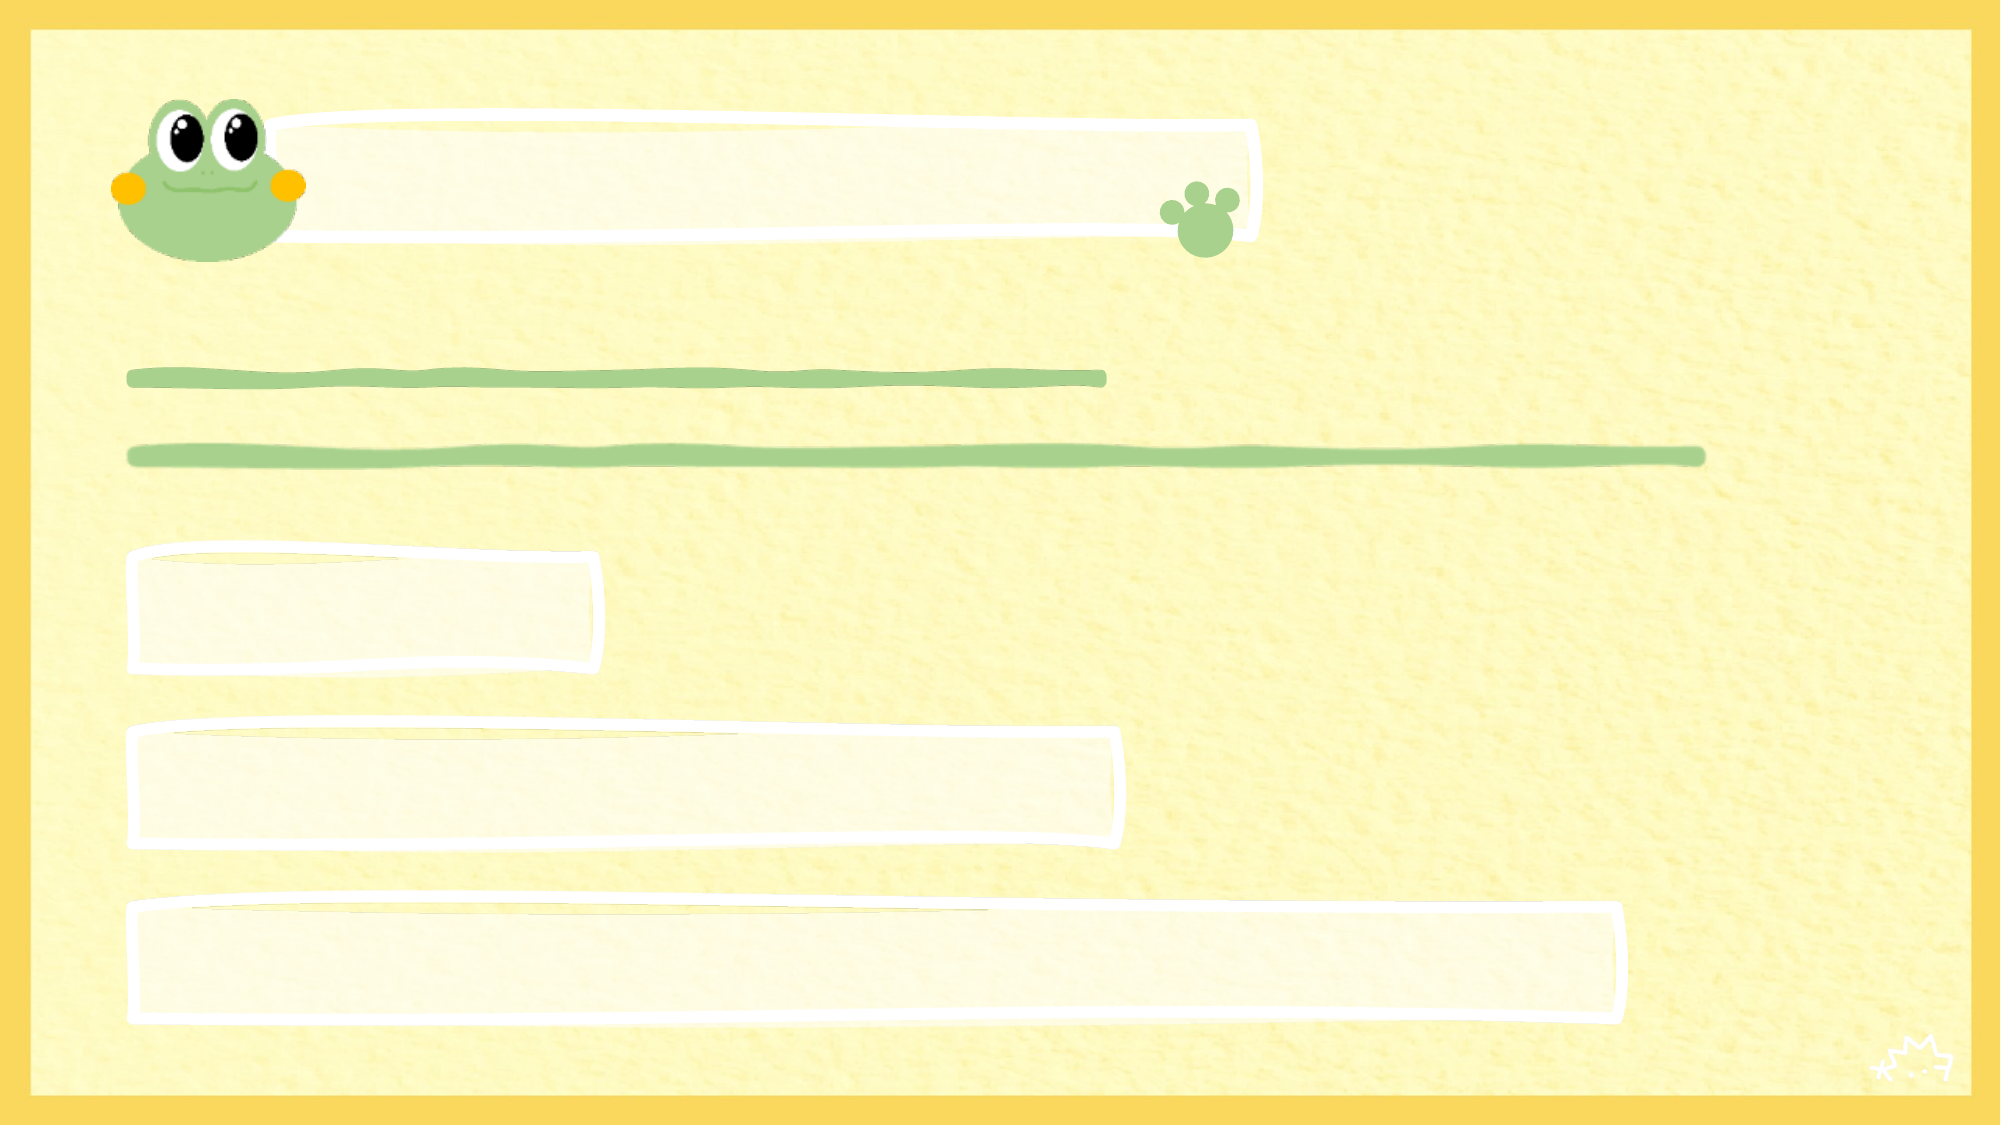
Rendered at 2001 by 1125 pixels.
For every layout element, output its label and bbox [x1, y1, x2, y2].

picture [0, 0, 2001, 1125]
text_box [111, 99, 1252, 262]
